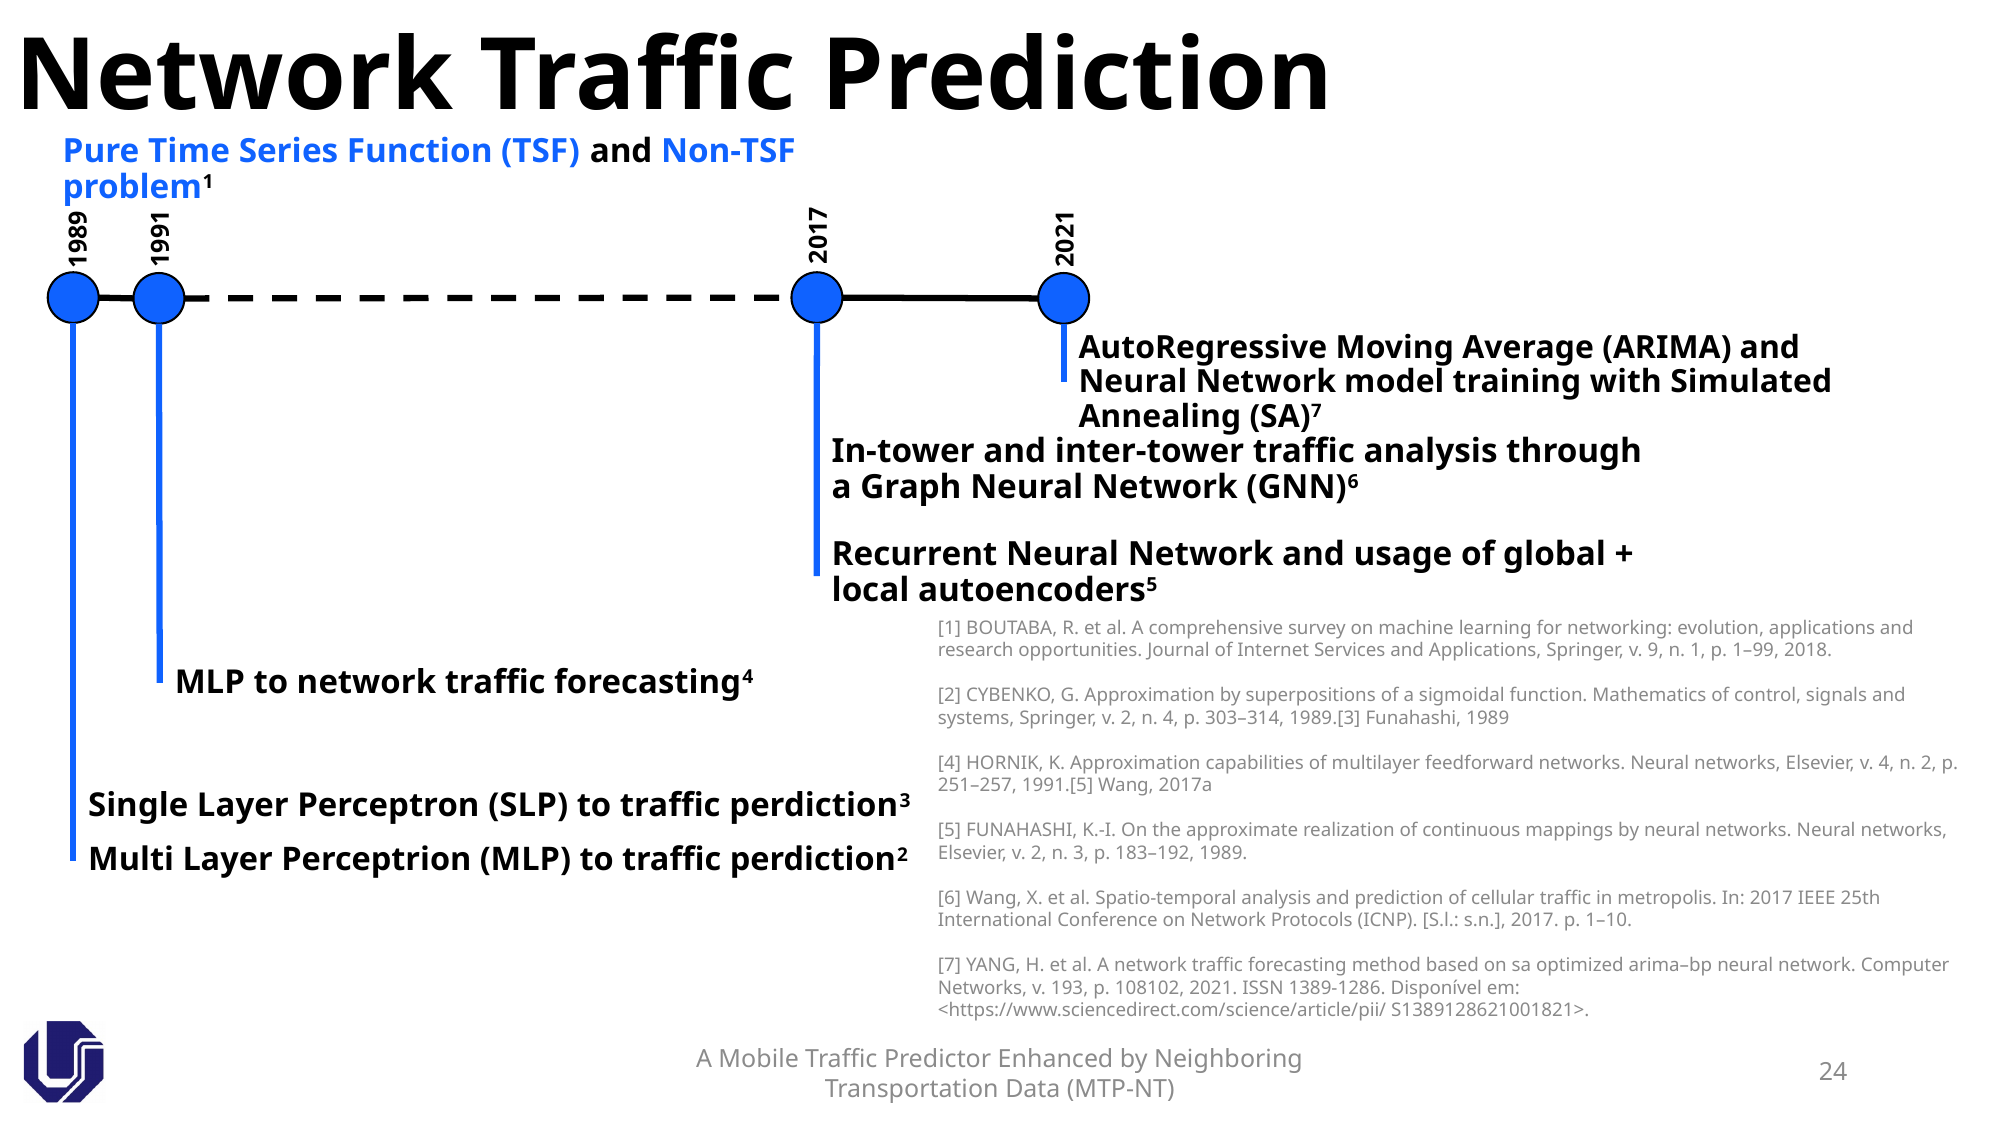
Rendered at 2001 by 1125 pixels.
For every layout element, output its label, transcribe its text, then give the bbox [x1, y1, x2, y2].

text_box 1989 [65, 178, 103, 268]
text_box Network Traffic Prediction [0, 17, 1542, 122]
slide_number 24 [1412, 1042, 1863, 1103]
text_box [1037, 271, 1091, 325]
text_box 2021 [1052, 177, 1090, 268]
text_box [46, 271, 100, 324]
text_box 2017 [805, 177, 843, 265]
picture [23, 1021, 106, 1103]
text_box [790, 271, 844, 324]
text_box Single Layer Perceptron (SLP) to traffic perdiction3 [76, 781, 936, 832]
text_box AutoRegressive Moving Average (ARIMA) and Neural Network model training with Simulated Annealing (SA)7 [1063, 323, 1927, 442]
text_box MLP to network traffic forecasting4 [159, 657, 1023, 709]
text_box [1] BOUTABA, R. et al. A comprehensive survey on machine learning for networking: evolution, applications and research opportunities. Journal of Internet Services and Applications, Springer, v. 9, n. 1, p. 1–99, 2018. [2] CYBENKO, G. Approximation by superpositions of a sigmoidal function. Mathematics of control, signals and systems, Springer, v. 2, n. 4, p. 303–314, 1989.[3] Funahashi, 1989 [4] HORNIK, K. Approximation capabilities of multilayer feedforward networks. Neural networks, Elsevier, v. 4, n. 2, p. 251–257, 1991.[5] Wang, 2017a [5] FUNAHASHI, K.-I. On the approximate realization of continuous mappings by neural networks. Neural networks, Elsevier, v. 2, n. 3, p. 183–192, 1989. [6] Wang, X. et al. Spatio-temporal analysis and prediction of cellular traffic in metropolis. In: 2017 IEEE 25th International Conference on Network Protocols (ICNP). [S.l.: s.n.], 2017. p. 1–10. [7] YANG, H. et al. A network traffic forecasting method based on sa optimized arima–bp neural network. Computer Networks, v. 193, p. 108102, 2021. ISSN 1389-1286. Disponível em: <https://www.sciencedirect.com/science/article/pii/ S1389128621001821>. [923, 608, 1984, 1028]
text_box 1991 [147, 177, 185, 268]
text_box In-tower and inter-tower traffic analysis through a Graph Neural Network (GNN)6 [820, 426, 1680, 520]
text_box Recurrent Neural Network and usage of global + local autoencoders5 [816, 529, 1680, 623]
footer A Mobile Traffic Predictor Enhanced by Neighboring Transportation Data (MTP-NT) [662, 1042, 1338, 1103]
text_box [132, 271, 186, 325]
text_box Pure Time Series Function (TSF) and Non-TSF problem1 [47, 126, 911, 219]
text_box Multi Layer Perceptrion (MLP) to traffic perdiction2 [73, 835, 936, 886]
